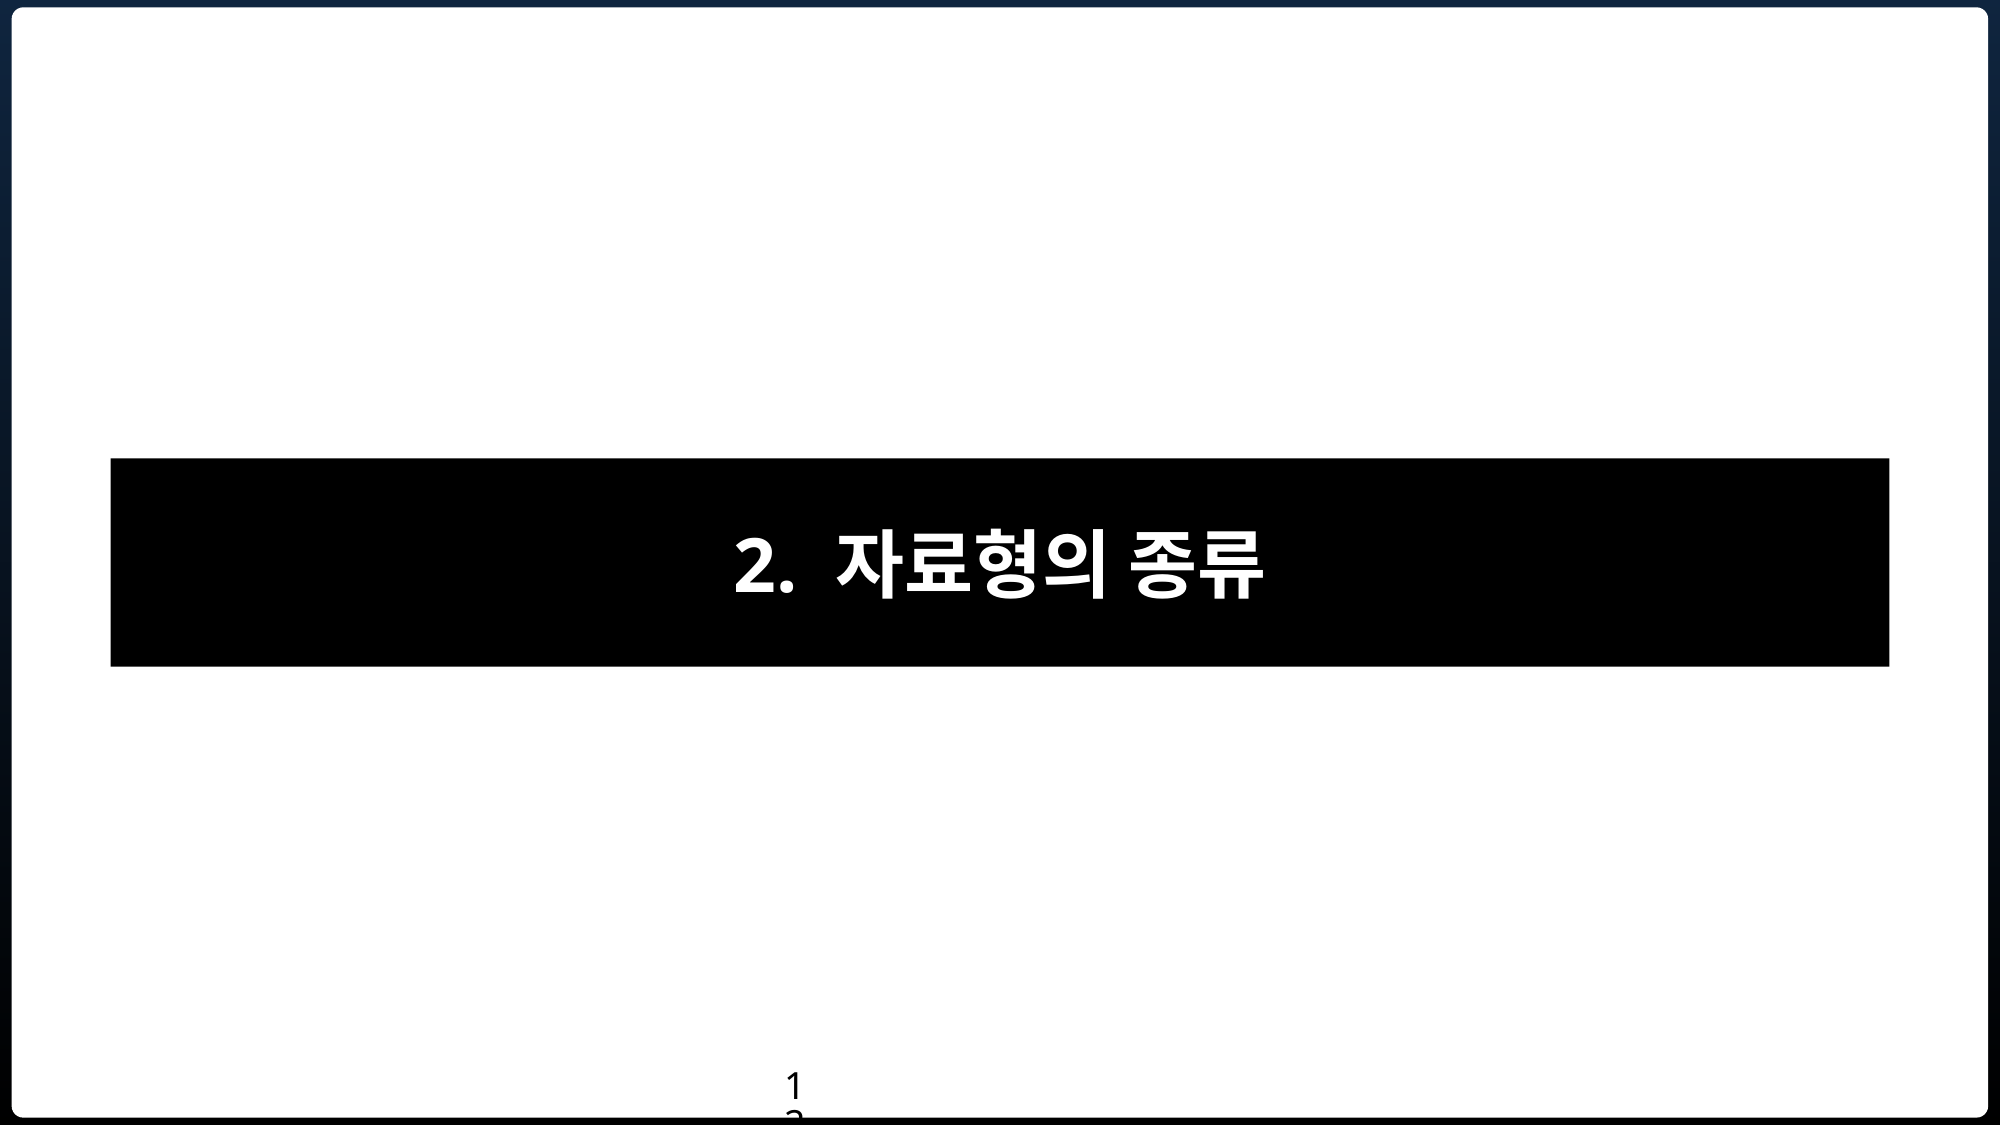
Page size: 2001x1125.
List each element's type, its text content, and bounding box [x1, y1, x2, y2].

text_box 2. 자료형의 종류 [110, 458, 1890, 667]
slide_number 12 [783, 1064, 820, 1112]
